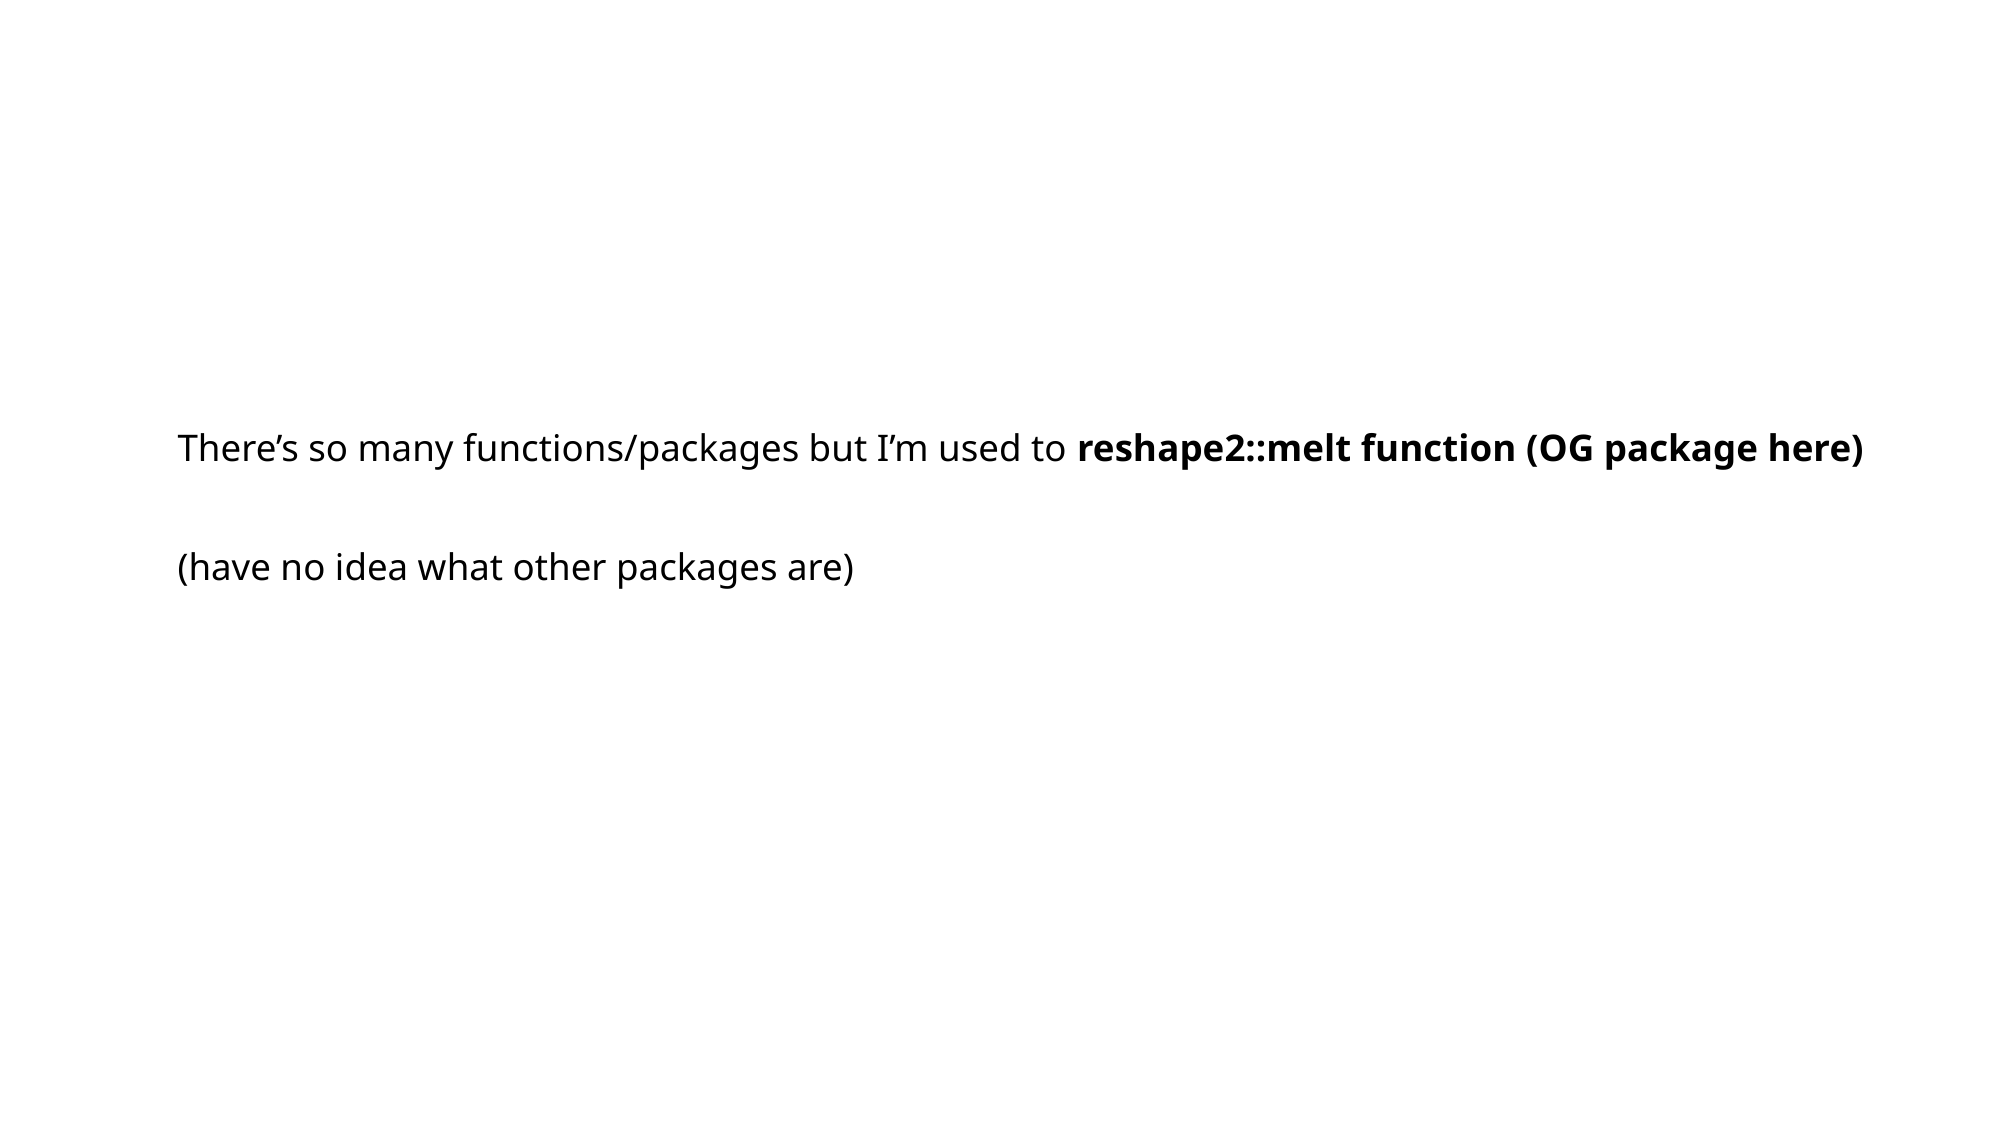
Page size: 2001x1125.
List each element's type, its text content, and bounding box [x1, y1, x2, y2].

title There’s so many functions/packages but I’m used to reshape2::melt function (OG package here) (have no idea what other packages are) [162, 400, 1888, 618]
